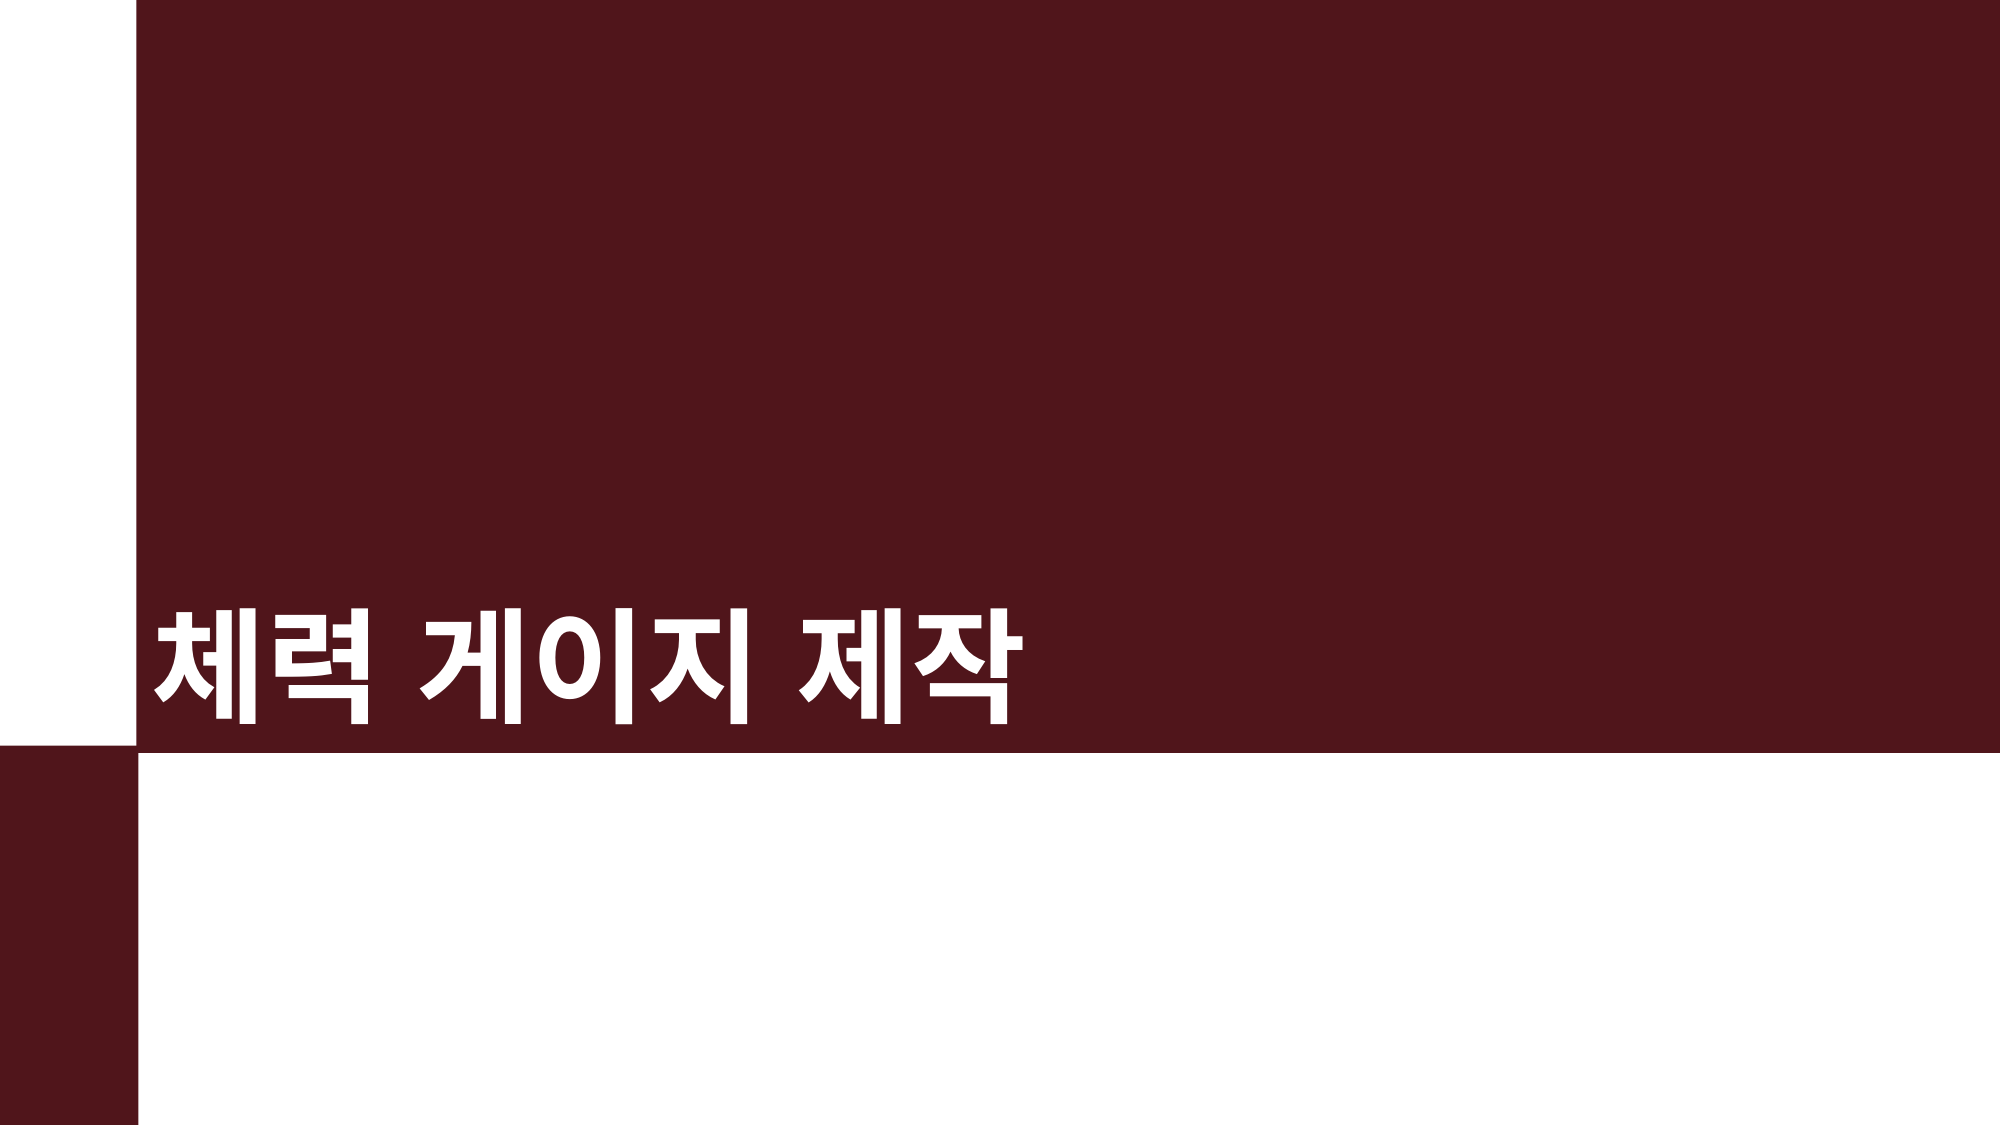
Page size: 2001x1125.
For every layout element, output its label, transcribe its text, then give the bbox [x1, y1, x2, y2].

title 체력 게이지 제작 [136, 280, 1982, 749]
